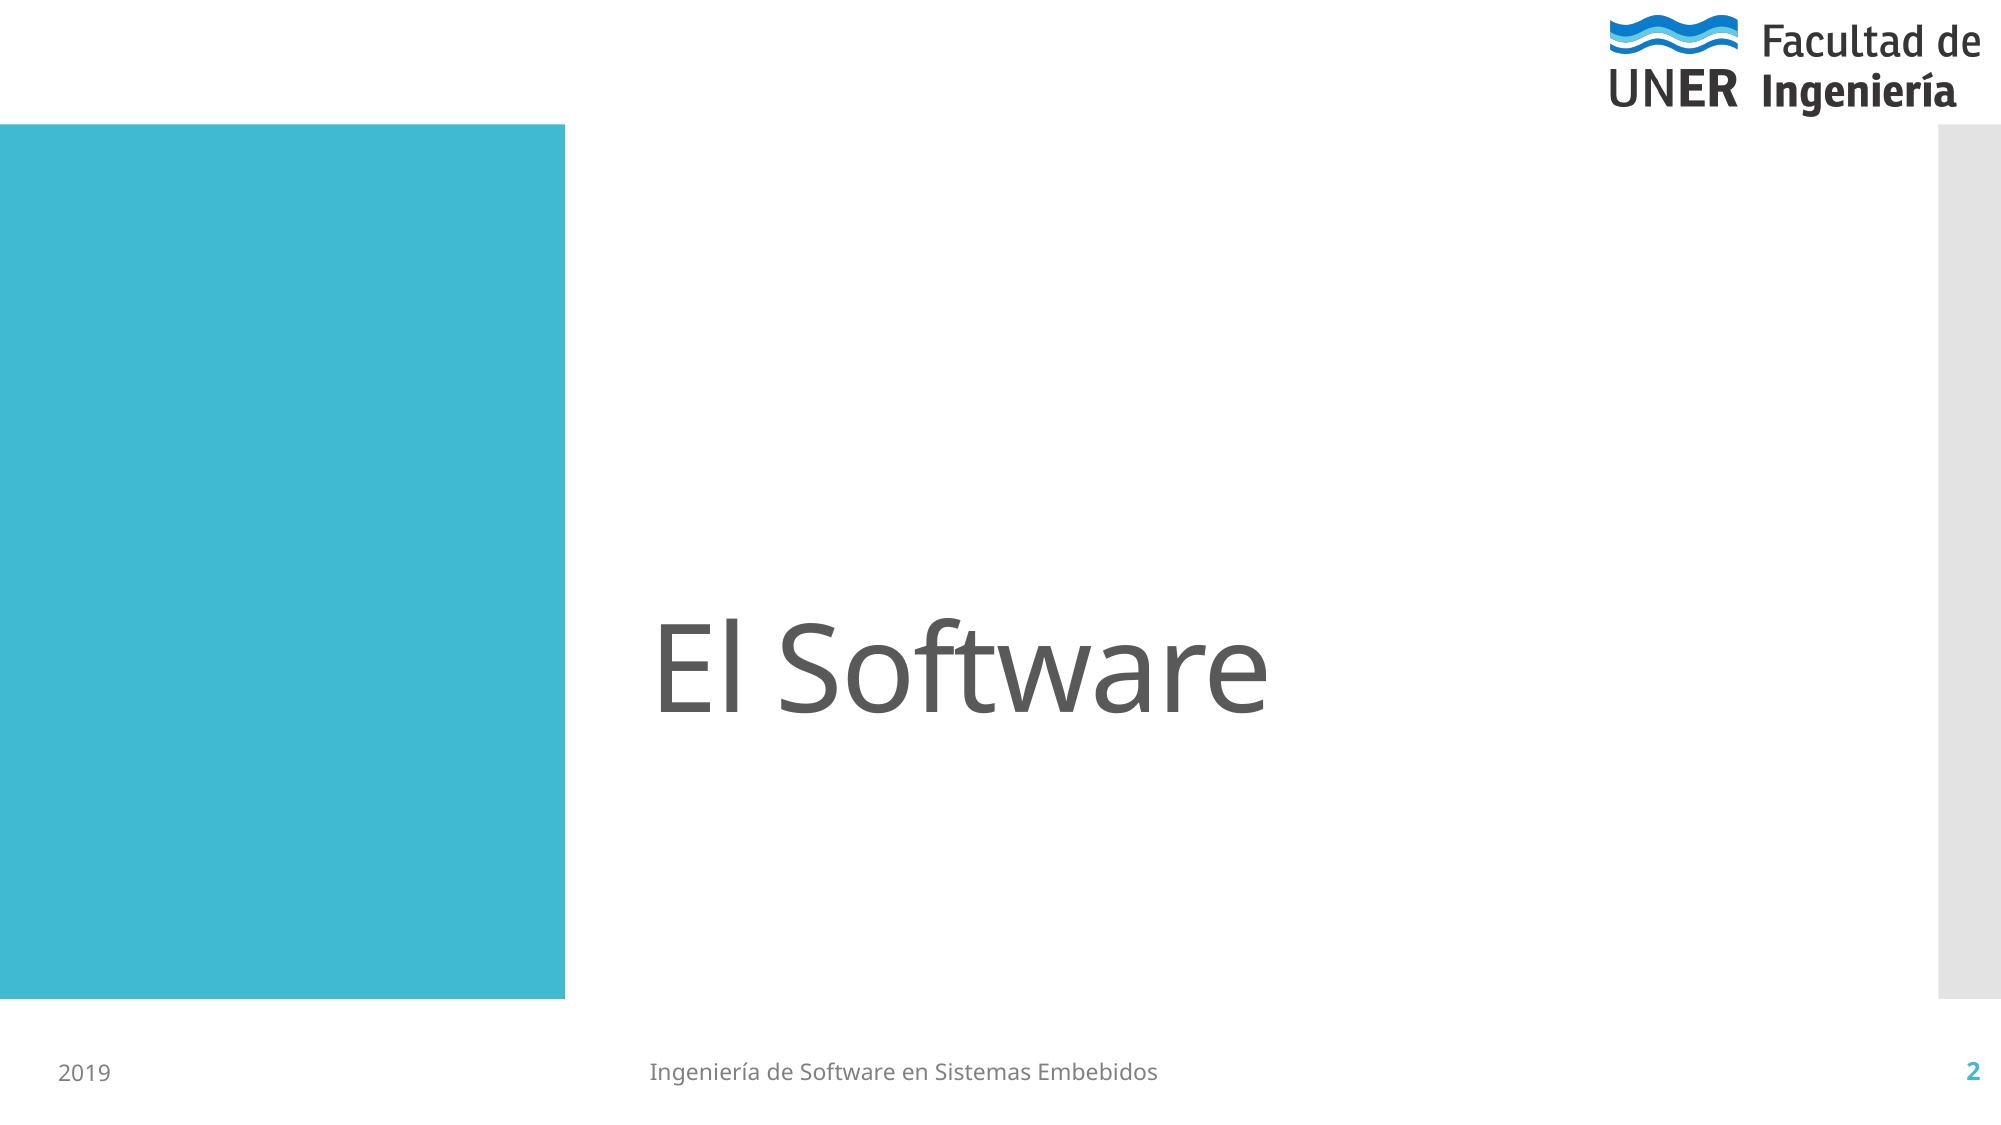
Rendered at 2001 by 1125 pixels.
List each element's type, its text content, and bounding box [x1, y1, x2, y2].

picture [1594, 0, 1996, 132]
footer Ingeniería de Software en Sistemas Embebidos [634, 1042, 1605, 1103]
title El Software [634, 213, 1835, 747]
slide_number 2 [1744, 1042, 1996, 1103]
slide_number 2019 [43, 1042, 493, 1103]
